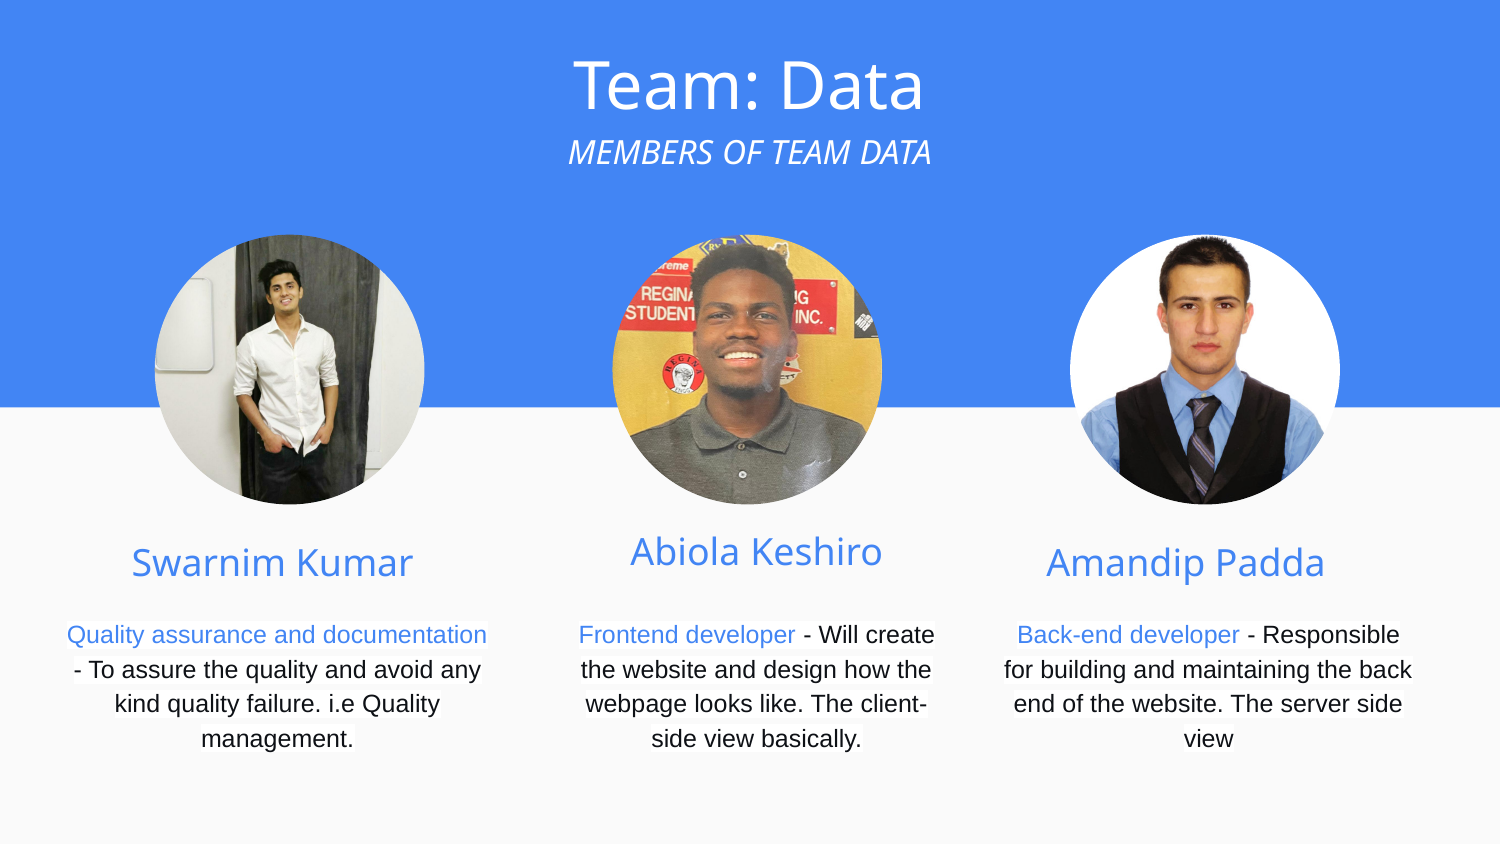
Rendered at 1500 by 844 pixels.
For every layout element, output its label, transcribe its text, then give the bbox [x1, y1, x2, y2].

title Team: Data MEMBERS OF TEAM DATA [51, 27, 1449, 194]
picture [1069, 234, 1341, 505]
picture [612, 234, 883, 505]
title Amandip Padda [1020, 504, 1352, 599]
list Quality assurance and documentation - To assure the quality and avoid any kind quality failure. i.e Quality management. [9, 599, 547, 789]
list Back-end developer - Responsible for building and maintaining the back end of the website. The server side view [986, 599, 1432, 789]
title Abiola Keshiro [591, 493, 923, 589]
list Frontend developer - Will create the website and design how the webpage looks like. The client-side view basically. [548, 599, 966, 789]
picture [154, 234, 425, 505]
text_box [0, 0, 1500, 408]
title Swarnim Kumar [111, 504, 444, 599]
